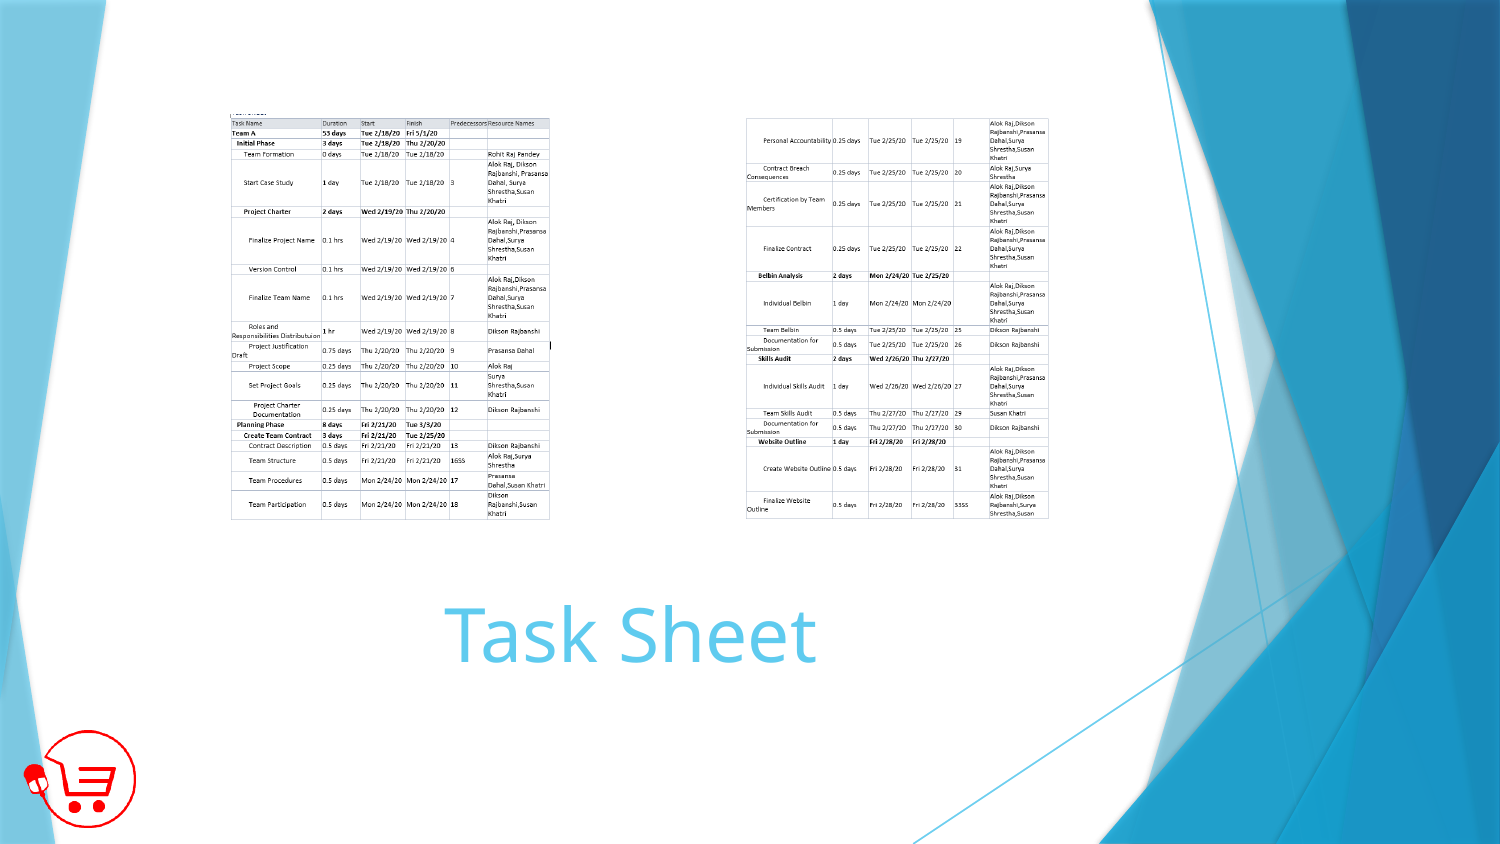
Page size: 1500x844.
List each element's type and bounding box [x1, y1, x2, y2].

picture [22, 730, 137, 828]
picture [229, 114, 556, 524]
text_box [0, 0, 1500, 844]
picture [741, 114, 1053, 524]
